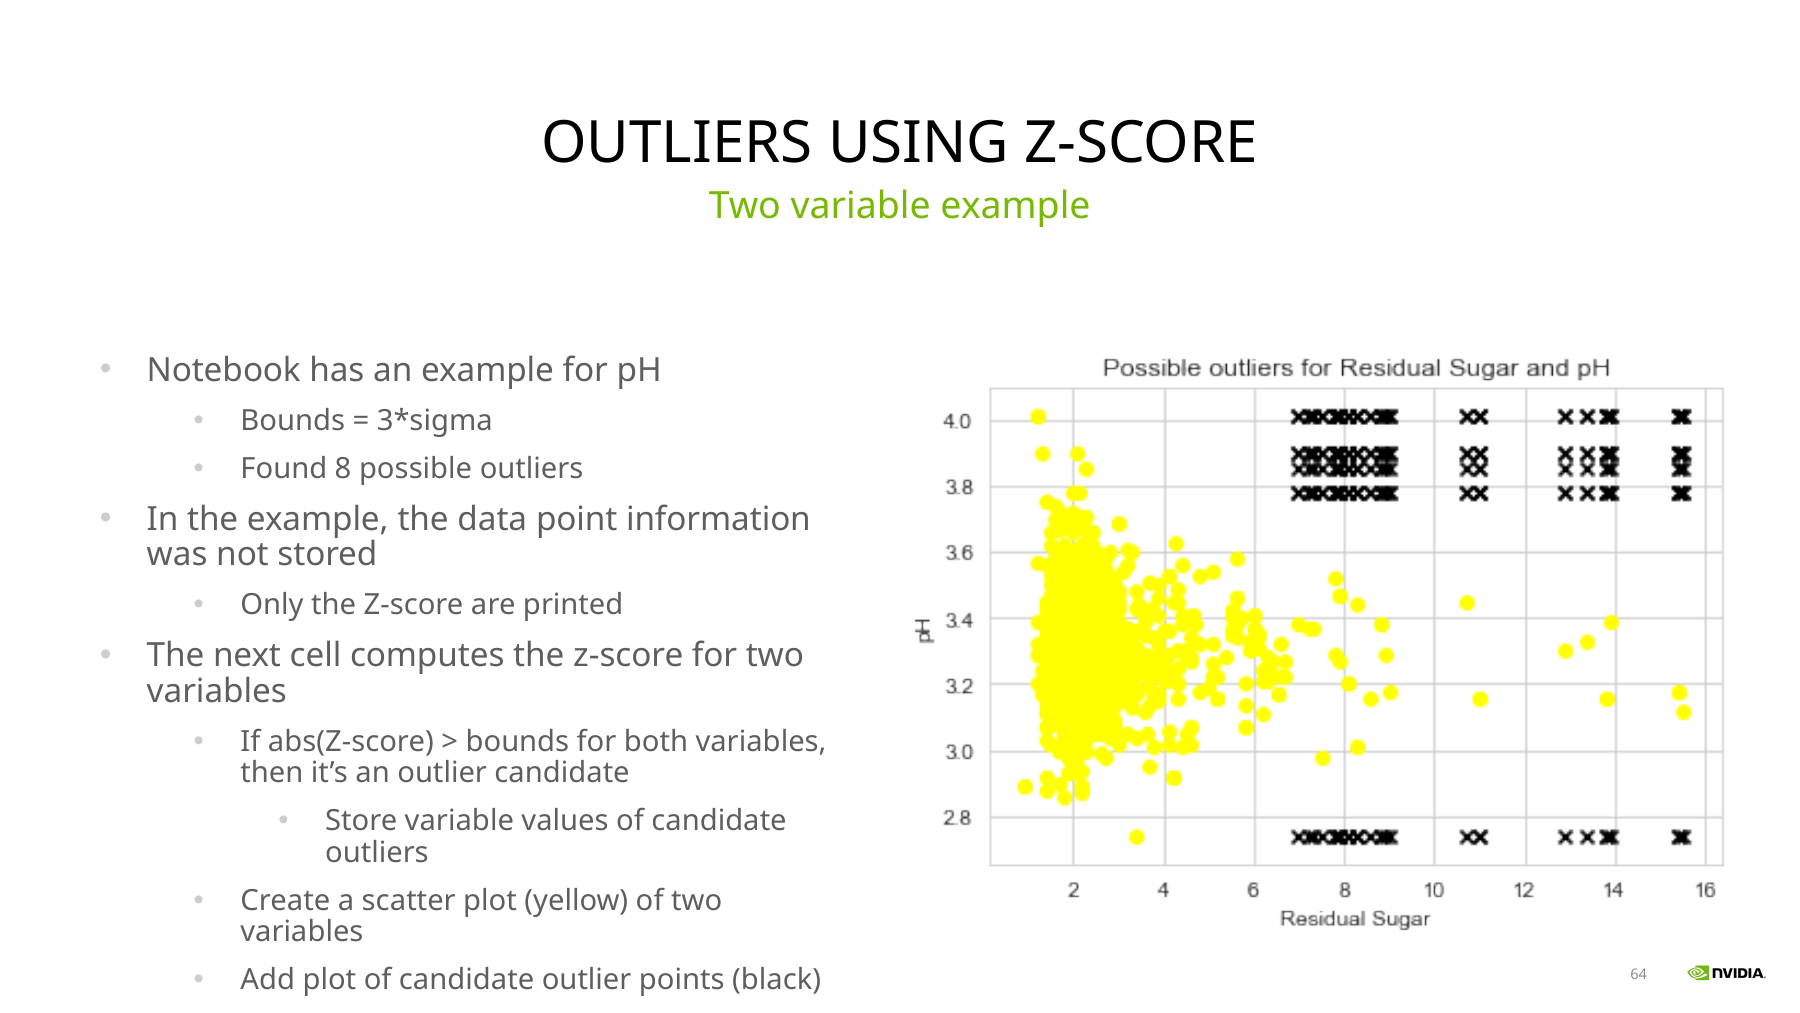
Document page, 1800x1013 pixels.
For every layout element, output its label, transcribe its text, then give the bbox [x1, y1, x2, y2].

list Notebook has an example for pH Bounds = 3*sigma Found 8 possible outliers In the example, the data point information was not stored Only the Z-score are printed The next cell computes the z-score for two variables If abs(Z-score) > bounds for both variables, then it’s an outlier candidate Store variable values of candidate outliers Create a scatter plot (yellow) of two variables Add plot of candidate outlier points (black) [84, 344, 865, 956]
picture [899, 344, 1738, 945]
title Outliers using Z-score [81, 85, 1719, 178]
picture [1687, 953, 1766, 993]
list Two variable example [81, 178, 1719, 265]
